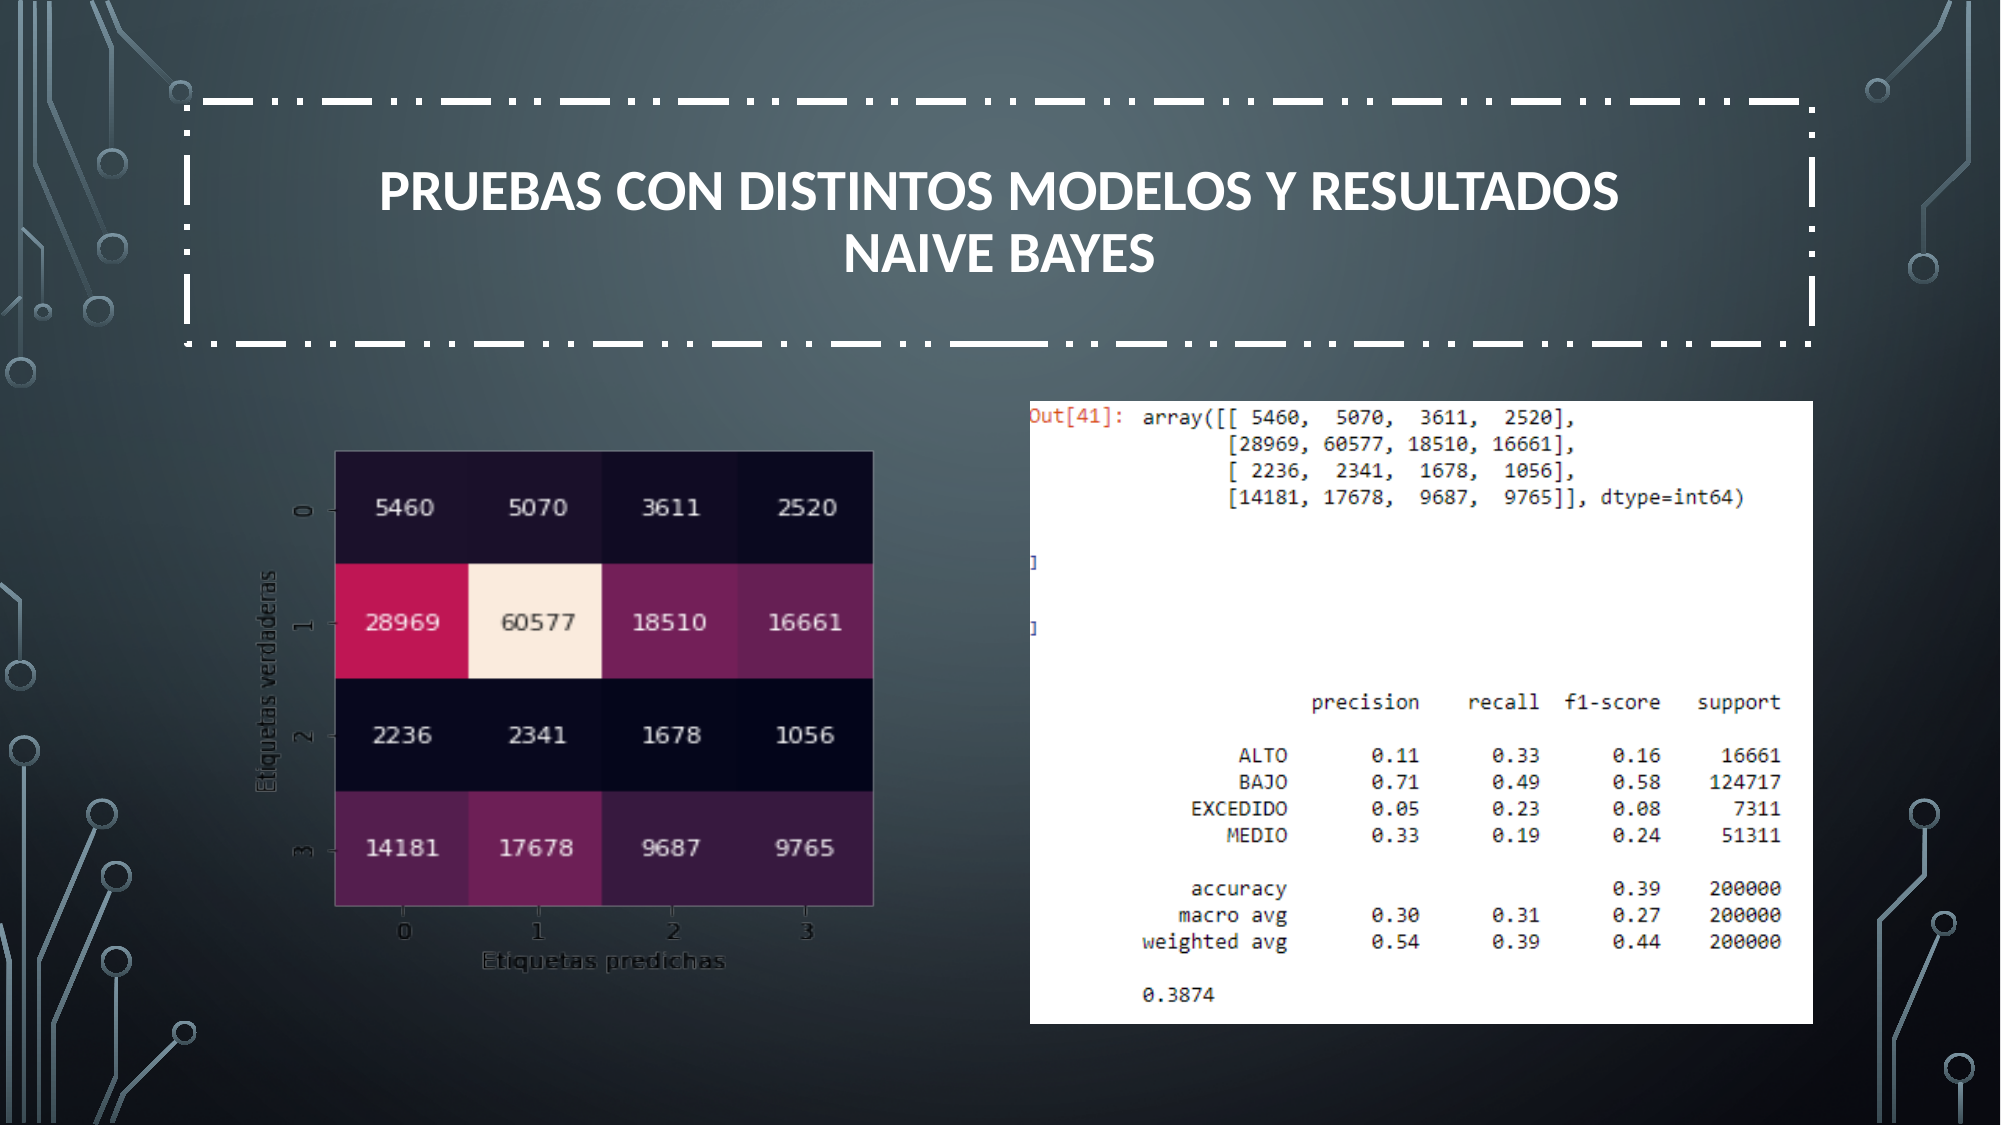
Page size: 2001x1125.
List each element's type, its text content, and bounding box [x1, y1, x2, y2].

picture [1030, 401, 1813, 1024]
picture [241, 439, 889, 986]
title PRUEBAS CON DISTINTOS MODELOS Y RESULTADOS naive bayes [187, 101, 1813, 344]
